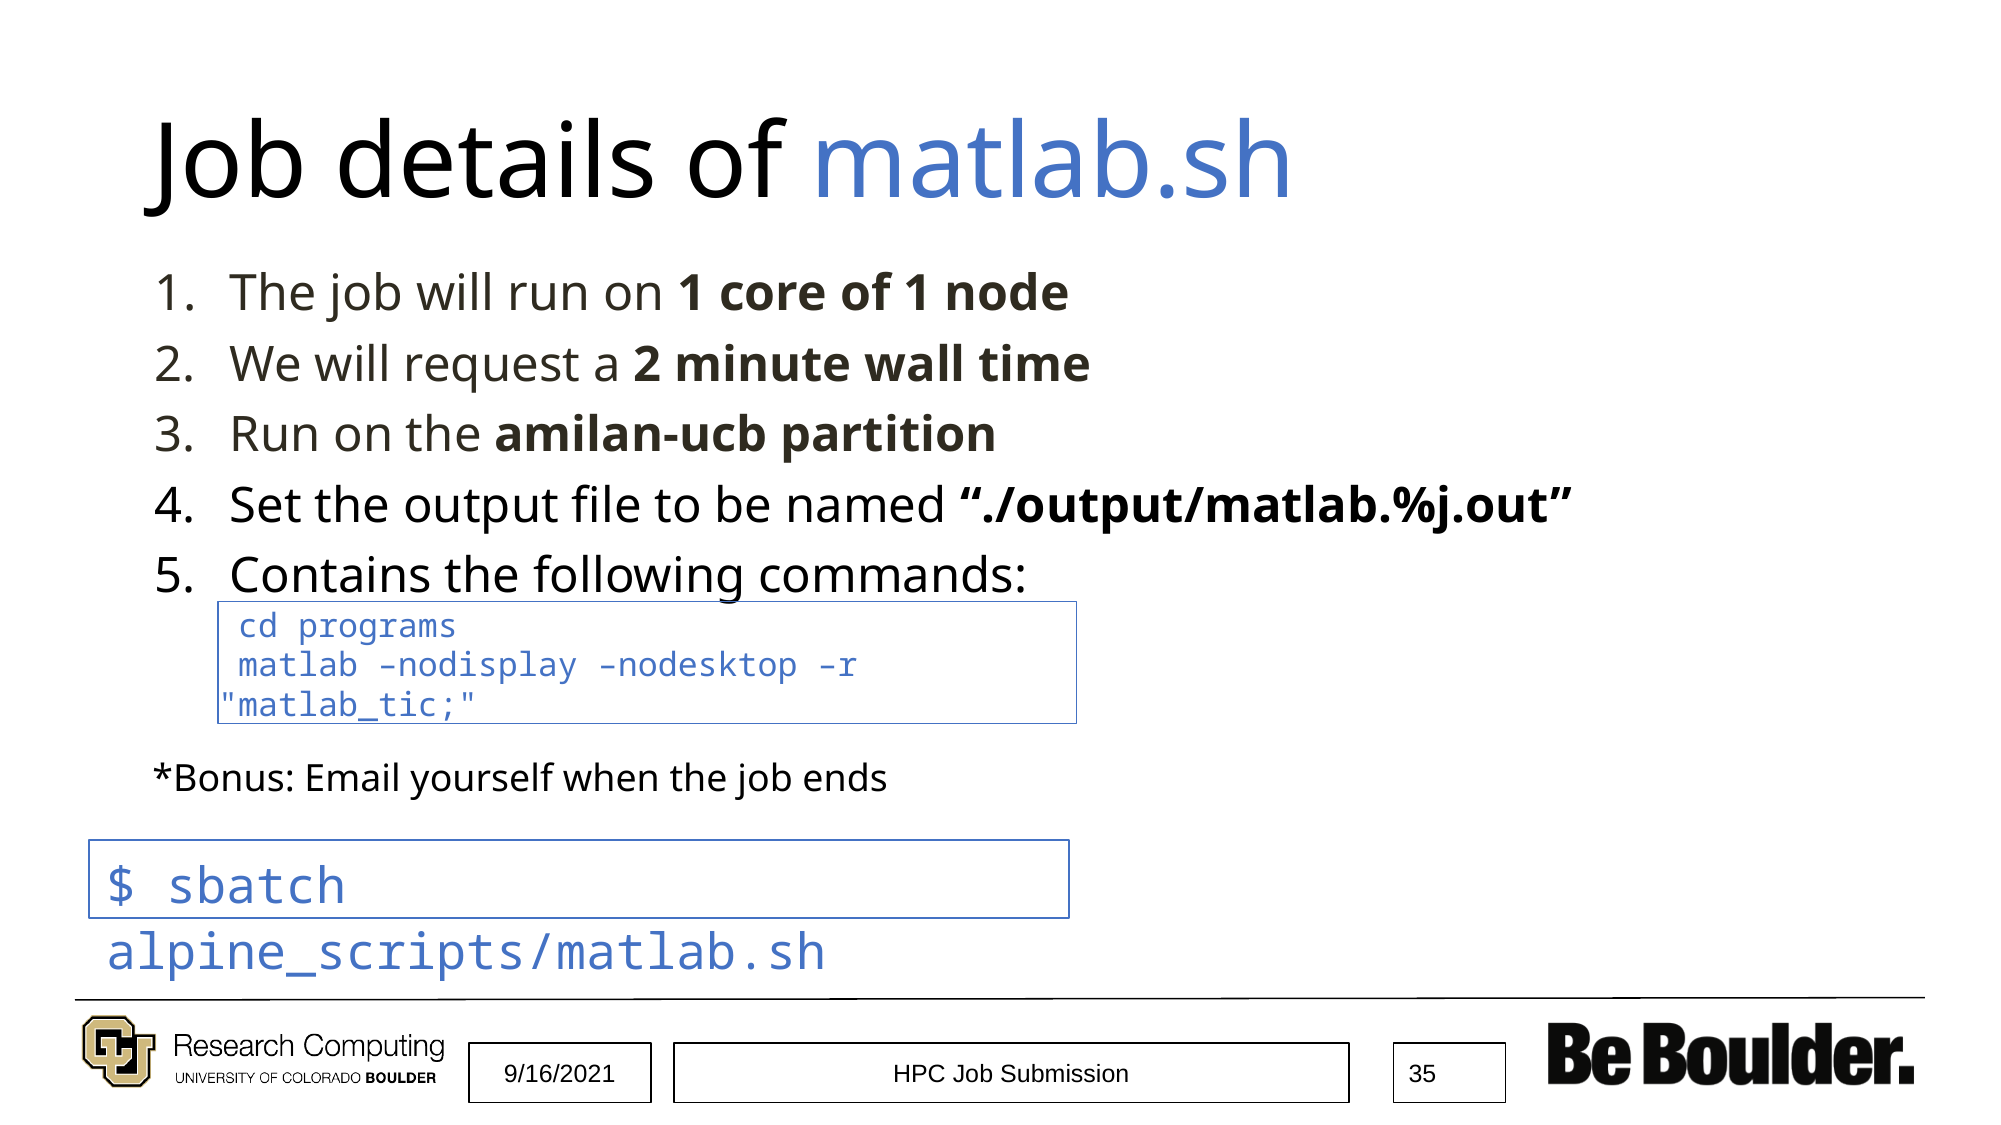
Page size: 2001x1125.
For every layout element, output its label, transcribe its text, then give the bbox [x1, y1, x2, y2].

title Job details of matlab.sh [137, 55, 1863, 246]
picture [81, 1015, 444, 1088]
slide_number ‹#› [1393, 1042, 1506, 1103]
footer HPC Job Submission [673, 1042, 1350, 1103]
picture [1524, 1015, 1938, 1088]
text_box $ sbatch alpine_scripts/matlab.sh [89, 840, 1069, 919]
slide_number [468, 1042, 652, 1103]
text_box cd programs matlab –nodisplay –nodesktop –r "matlab_tic;" [218, 601, 1077, 724]
list The job will run on 1 core of 1 node We will request a 2 minute wall time Run on the amilan-ucb partition Set the output file to be named “./output/matlab.%j.out” Contains the following commands: *Bonus: Email yourself when the job ends [137, 246, 1863, 930]
